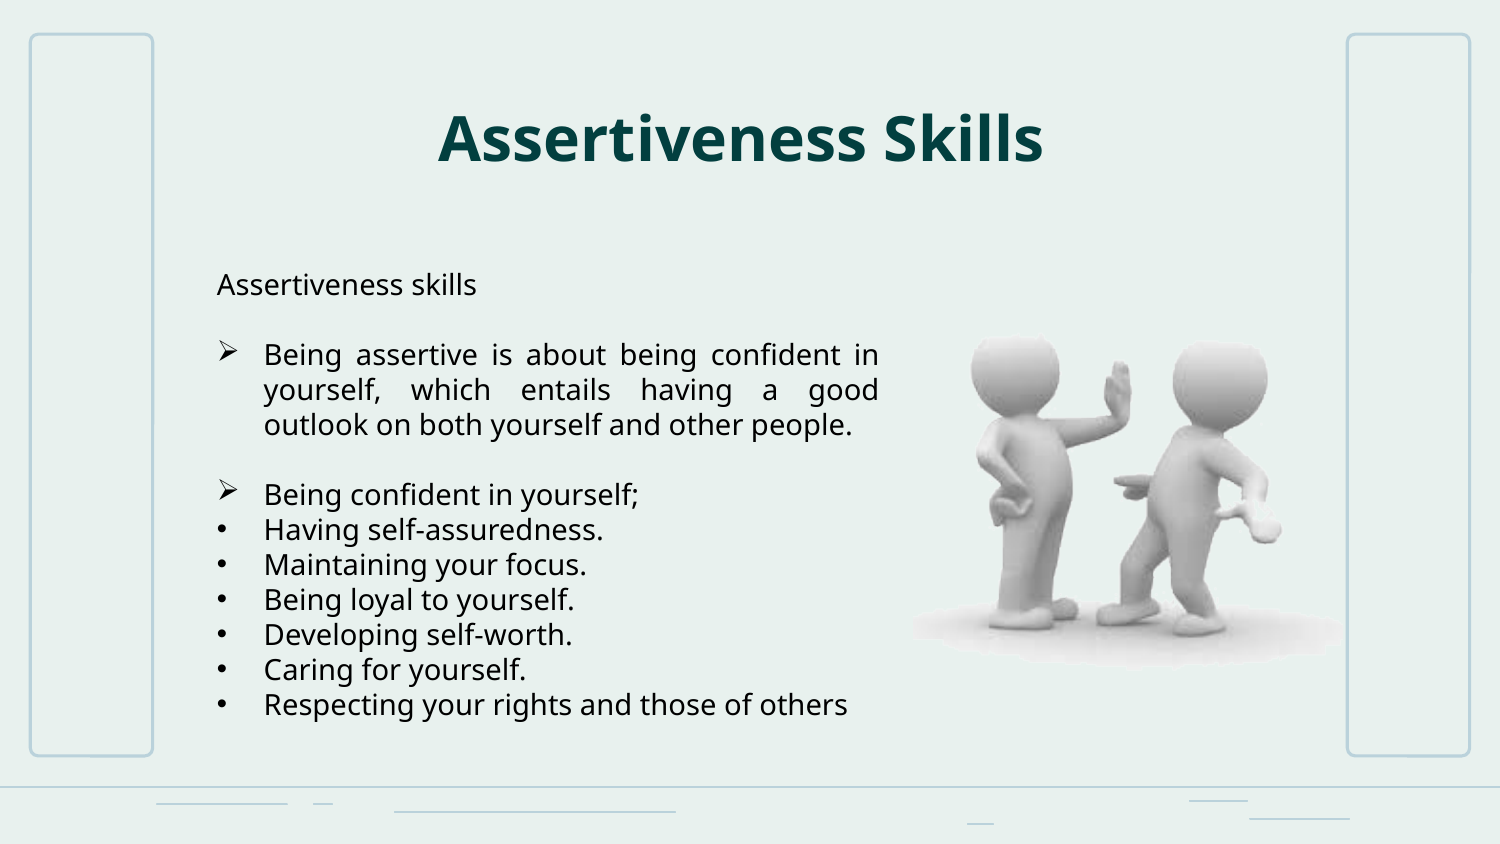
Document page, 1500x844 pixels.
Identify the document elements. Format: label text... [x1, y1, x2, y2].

picture [913, 257, 1343, 686]
title Assertiveness Skills [118, 72, 1382, 167]
text_box Assertiveness skills Being assertive is about being confident in yourself, which entails having a good outlook on both yourself and other people. Being confident in yourself; Having self-assuredness. Maintaining your focus. Being loyal to yourself. Developing self-worth. Caring for yourself. Respecting your rights and those of others [202, 259, 895, 729]
